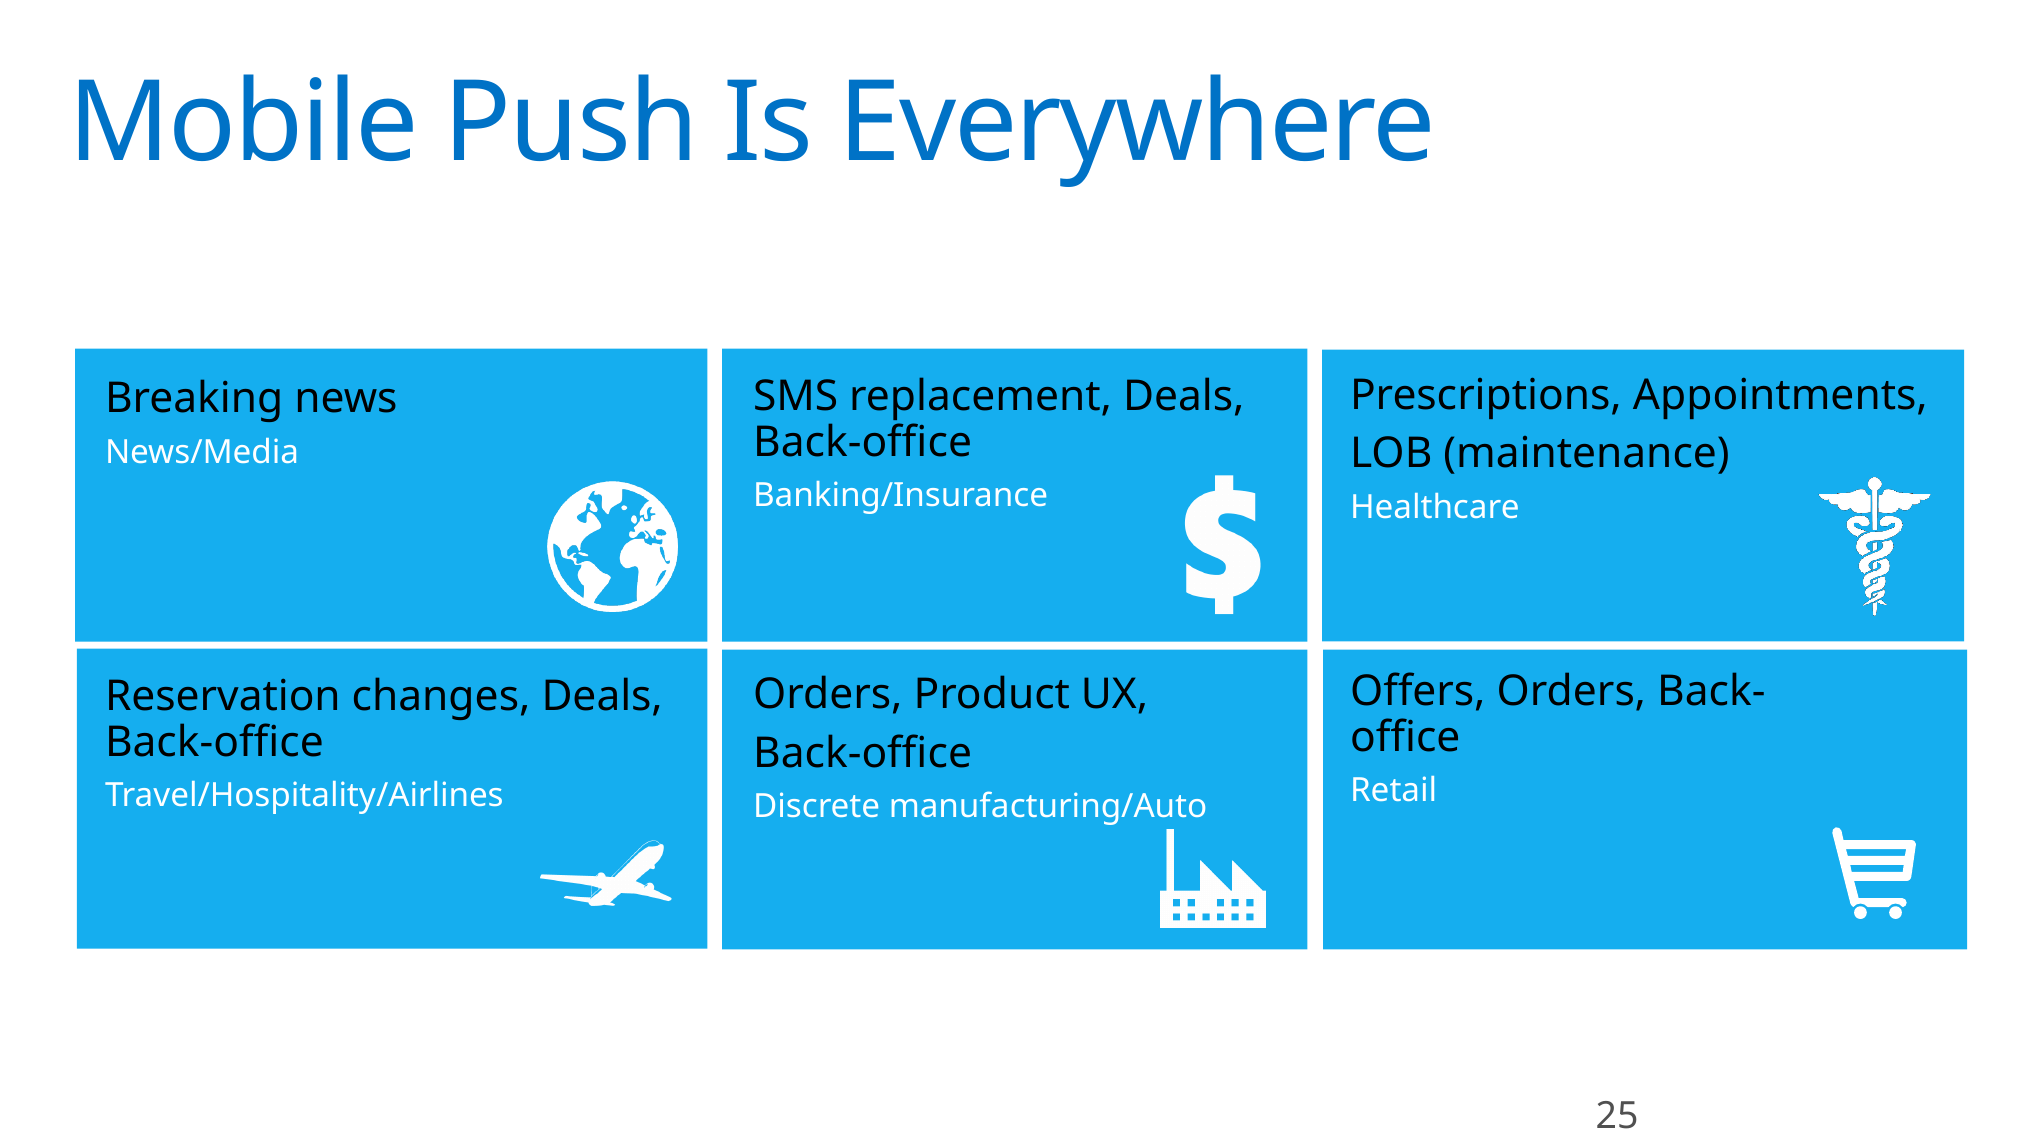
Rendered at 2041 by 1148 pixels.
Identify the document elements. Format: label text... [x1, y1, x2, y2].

text_box Reservation changes, Deals, Back-office Travel/Hospitality/Airlines [75, 649, 708, 838]
text_box Offers, Orders, Back-office Retail [1319, 644, 1905, 833]
text_box [1323, 649, 1968, 950]
text_box [75, 348, 708, 642]
picture [1816, 476, 1932, 617]
text_box [1322, 550, 1965, 642]
slide_number 25 [1580, 1083, 2041, 1145]
title Mobile Push Is Everywhere [45, 48, 1996, 199]
text_box [76, 838, 708, 949]
text_box Breaking news News/Media [75, 352, 706, 495]
picture [1182, 473, 1264, 620]
text_box [722, 348, 1308, 642]
text_box [1889, 906, 1902, 919]
text_box [1832, 827, 1916, 908]
text_box [1854, 906, 1867, 919]
picture [532, 799, 679, 946]
text_box Prescriptions, Appointments, LOB (maintenance) Healthcare [1320, 348, 1965, 550]
picture [547, 480, 679, 612]
text_box SMS replacement, Deals, Back-office Banking/Insurance [723, 349, 1308, 538]
text_box [722, 649, 1308, 950]
picture [1160, 828, 1267, 928]
text_box Orders, Product UX, Back-office Discrete manufacturing/Auto [723, 648, 1308, 849]
